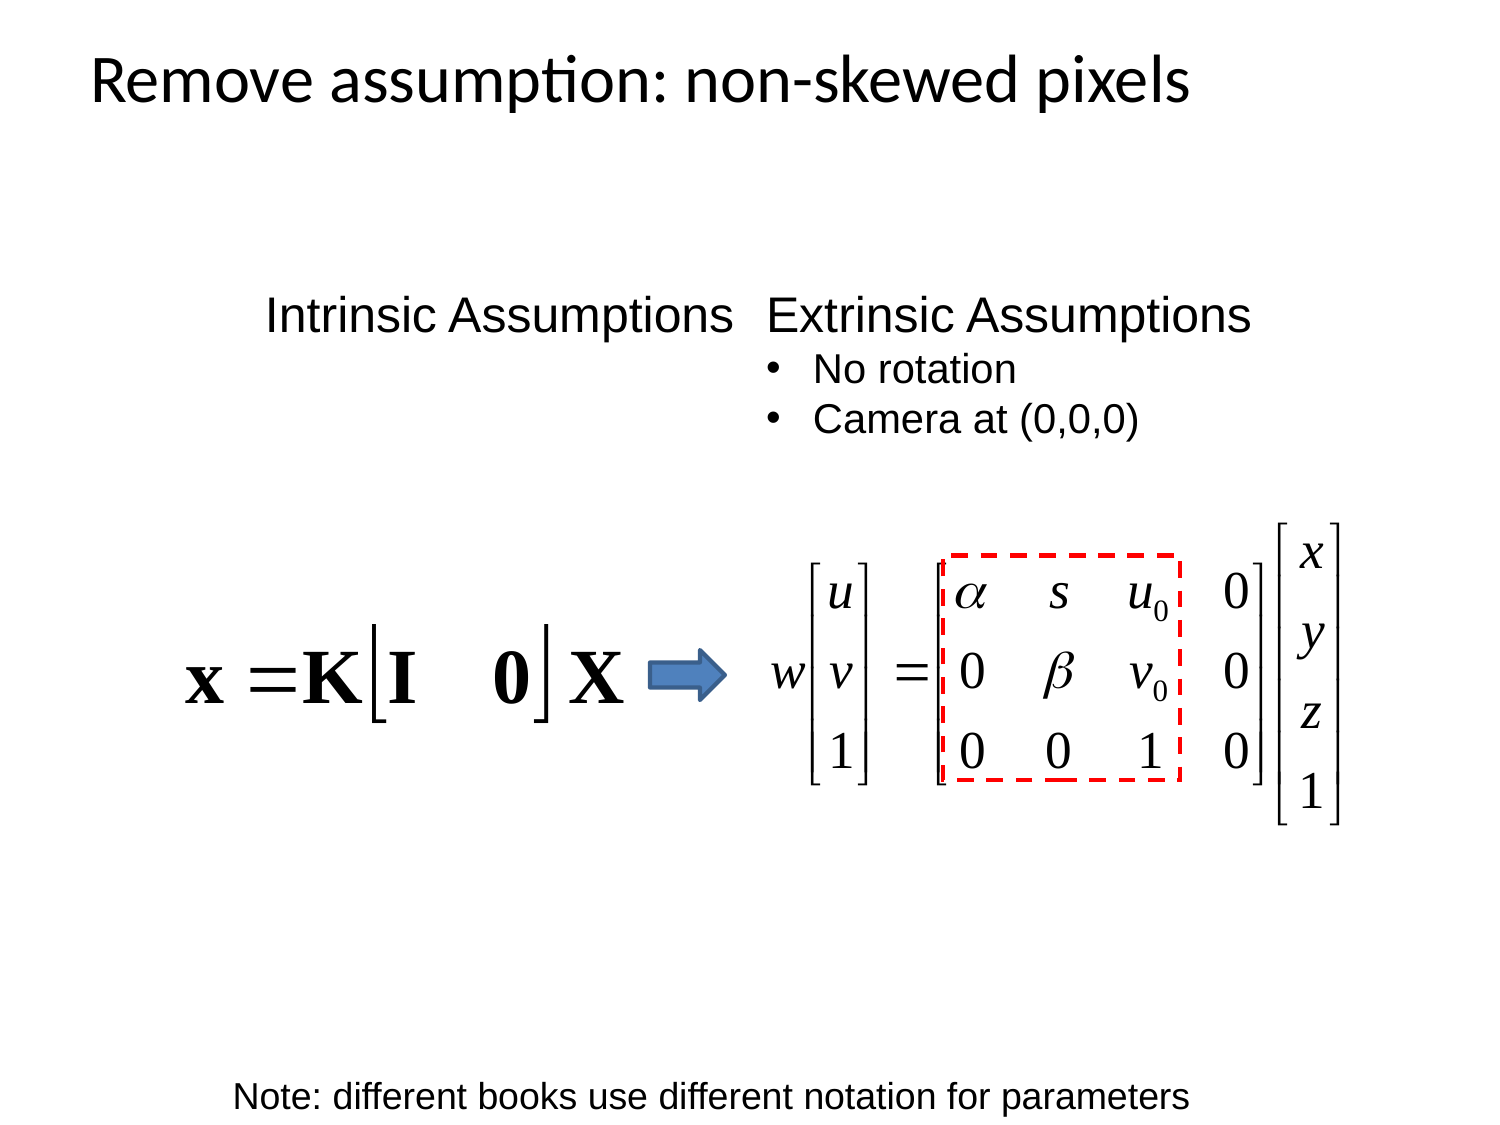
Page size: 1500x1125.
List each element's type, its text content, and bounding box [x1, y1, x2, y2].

text_box Intrinsic Assumptions [250, 274, 750, 350]
title Remove assumption: non-skewed pixels [74, 0, 1426, 151]
text_box Note: different books use different notation for parameters [217, 1064, 1206, 1124]
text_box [761, 510, 1362, 835]
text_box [173, 624, 636, 736]
text_box [647, 648, 728, 702]
text_box Extrinsic Assumptions No rotation Camera at (0,0,0) [751, 274, 1268, 450]
